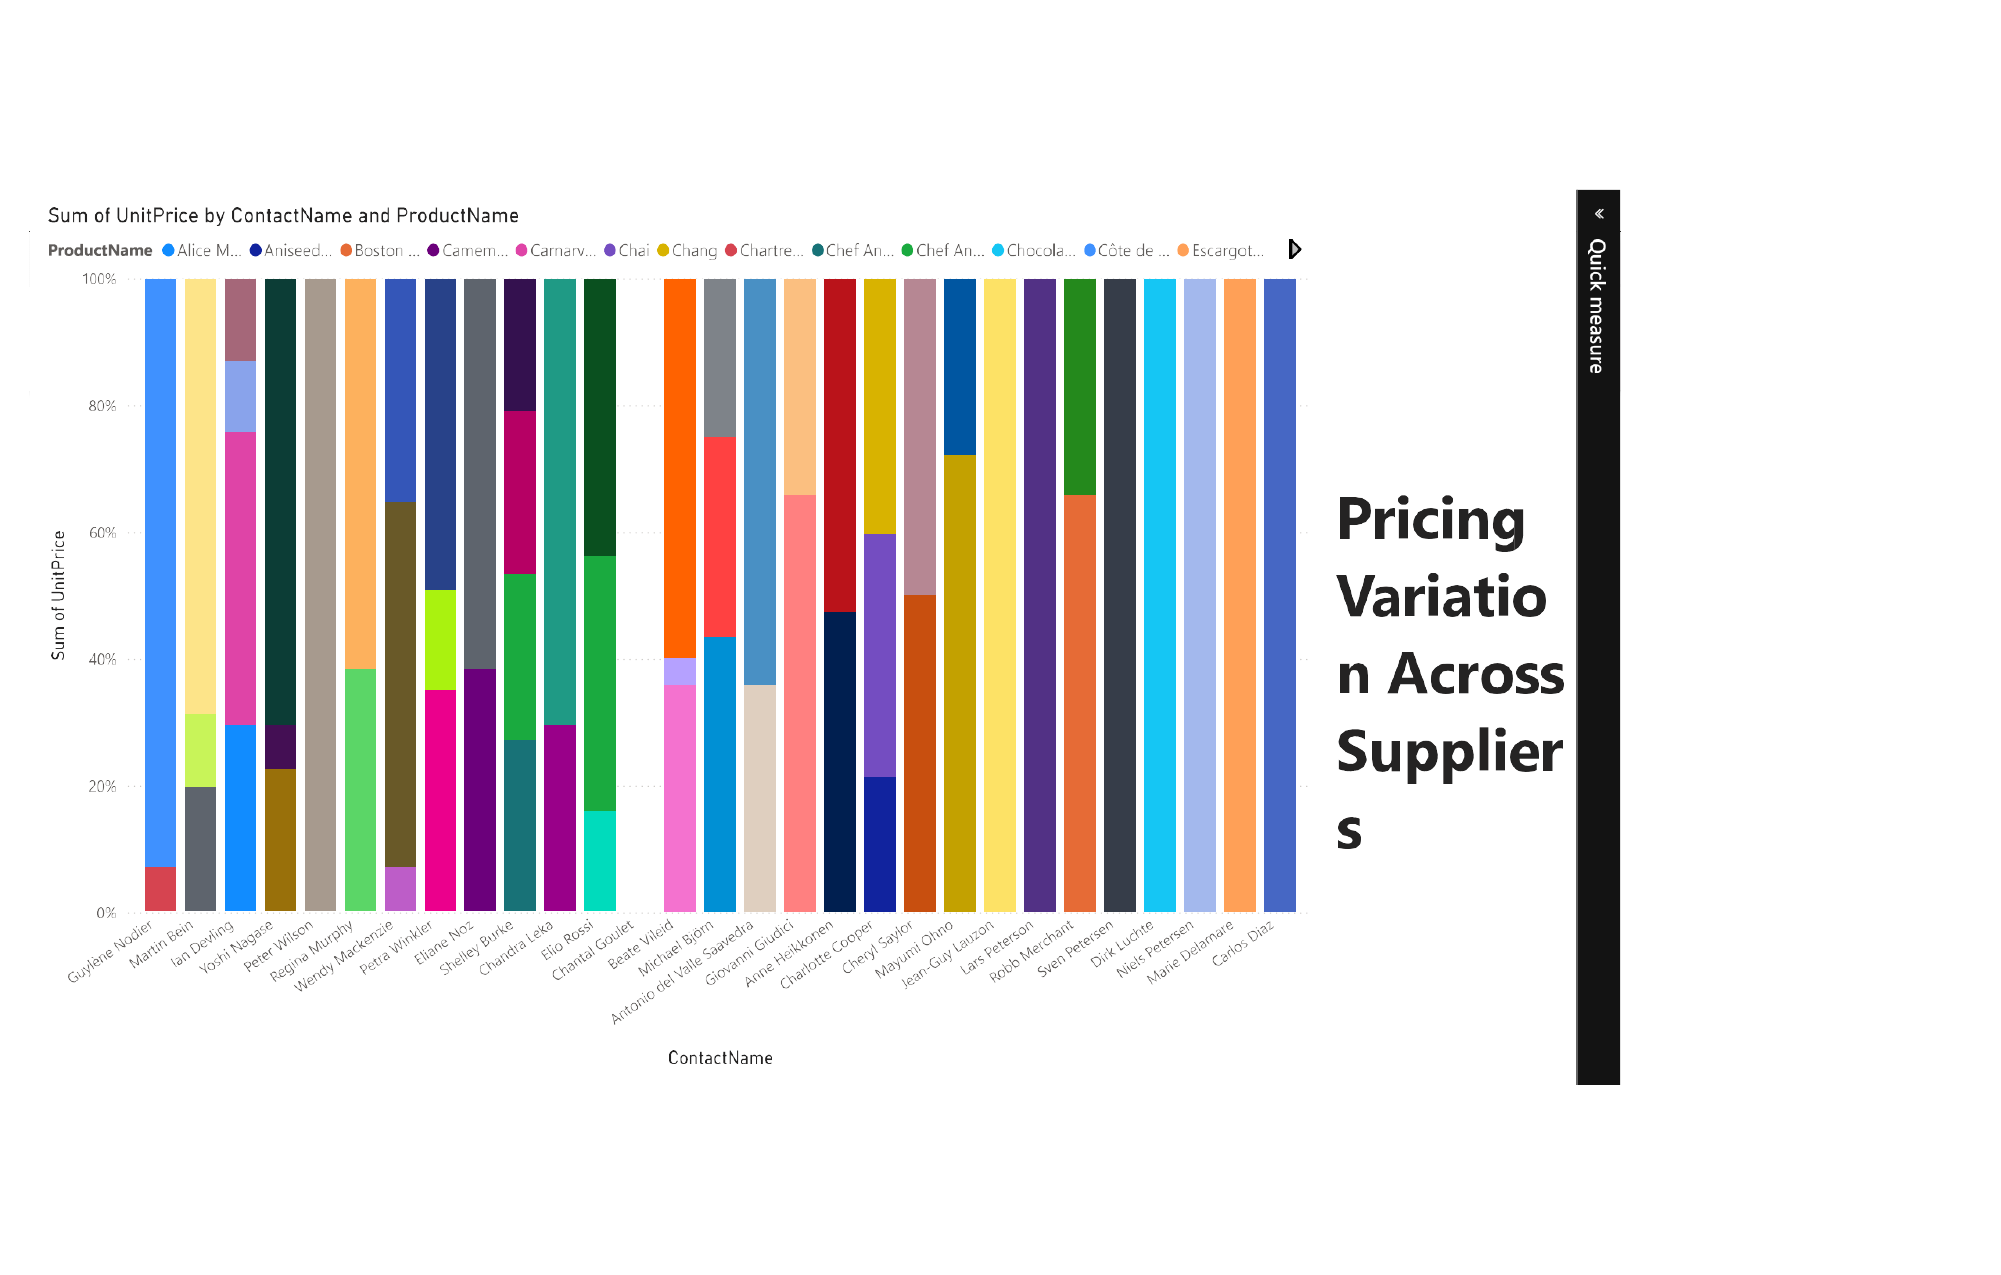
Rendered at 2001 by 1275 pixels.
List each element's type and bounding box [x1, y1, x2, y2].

text_box [29, 189, 1621, 1086]
